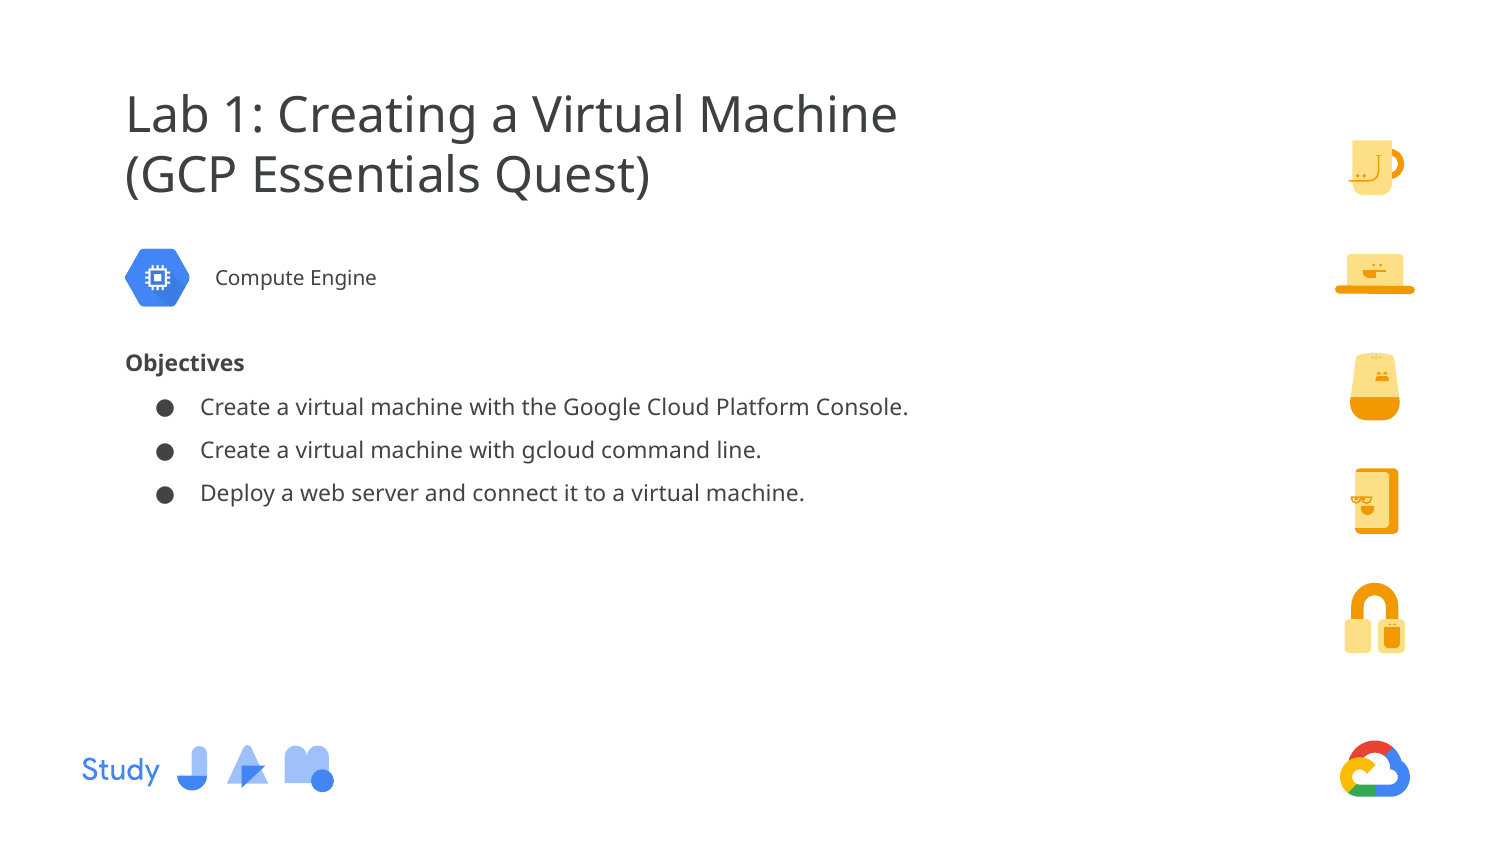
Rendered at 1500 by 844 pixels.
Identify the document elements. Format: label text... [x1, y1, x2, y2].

title Lab 1: Creating a Virtual Machine (GCP Essentials Quest) [125, 82, 959, 141]
picture [124, 248, 190, 307]
text_box [1355, 468, 1399, 534]
text_box Compute Engine [203, 252, 392, 302]
text_box [1384, 626, 1400, 649]
text_box [1360, 505, 1375, 516]
text_box [1355, 472, 1390, 528]
text_box [1362, 271, 1369, 278]
list Objectives Create a virtual machine with the Google Cloud Platform Console. Create a virtual machine with gcloud command line. Deploy a web server and connect it to a virtual machine. [125, 343, 959, 511]
text_box [1350, 398, 1400, 421]
text_box [1369, 271, 1377, 278]
text_box [1346, 253, 1404, 285]
text_box [1375, 376, 1389, 382]
text_box [1352, 140, 1392, 196]
text_box [1350, 352, 1400, 398]
text_box [1344, 619, 1372, 654]
text_box [1335, 285, 1415, 295]
text_box [1377, 619, 1406, 654]
